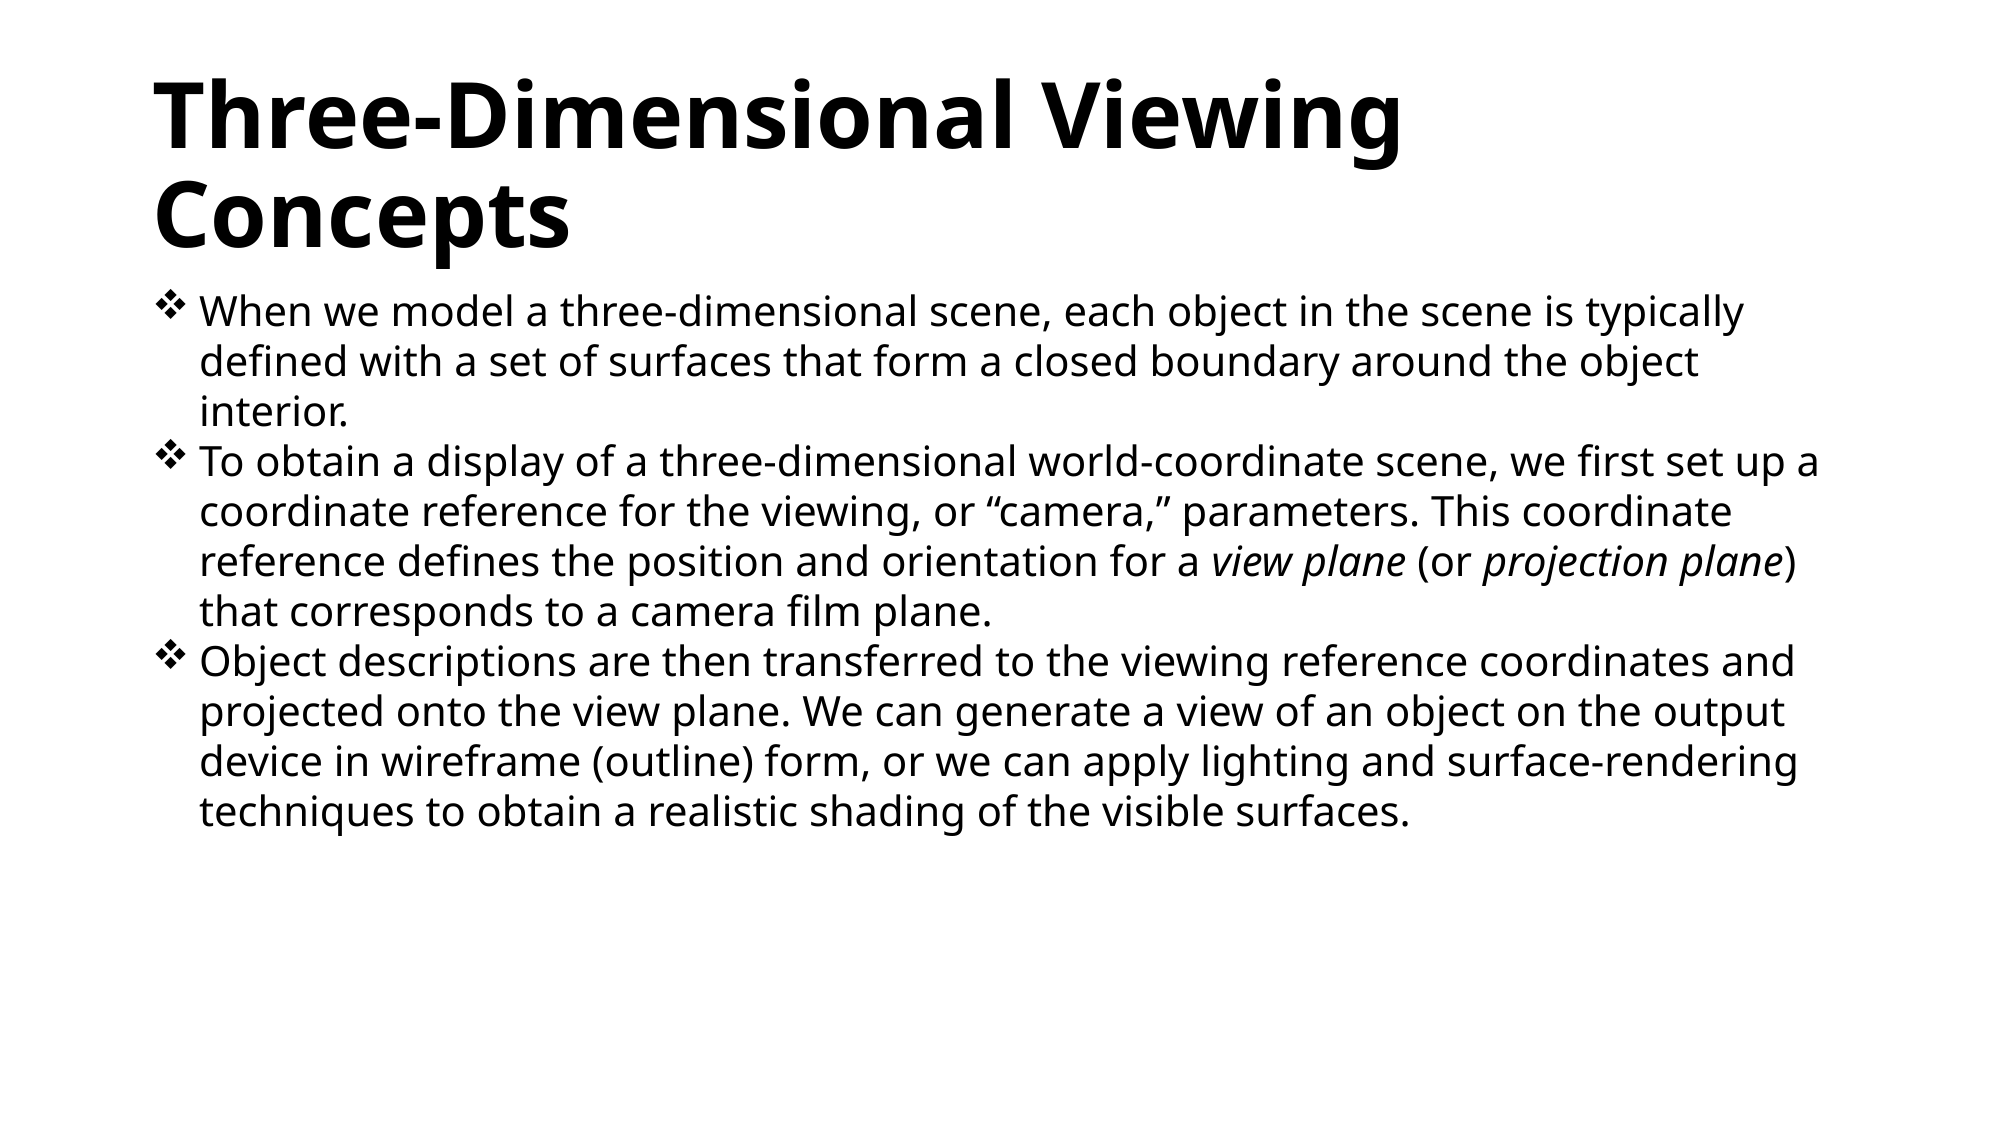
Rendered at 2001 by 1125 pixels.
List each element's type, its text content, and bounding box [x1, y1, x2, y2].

title Three-Dimensional Viewing Concepts [137, 59, 1863, 277]
text_box When we model a three-dimensional scene, each object in the scene is typically defined with a set of surfaces that form a closed boundary around the object interior. To obtain a display of a three-dimensional world-coordinate scene, we first set up a coordinate reference for the viewing, or “camera,” parameters. This coordinate reference defines the position and orientation for a view plane (or projection plane) that corresponds to a camera film plane. Object descriptions are then transferred to the viewing reference coordinates and projected onto the view plane. We can generate a view of an object on the output device in wireframe (outline) form, or we can apply lighting and surface-rendering techniques to obtain a realistic shading of the visible surfaces. [137, 277, 1863, 843]
